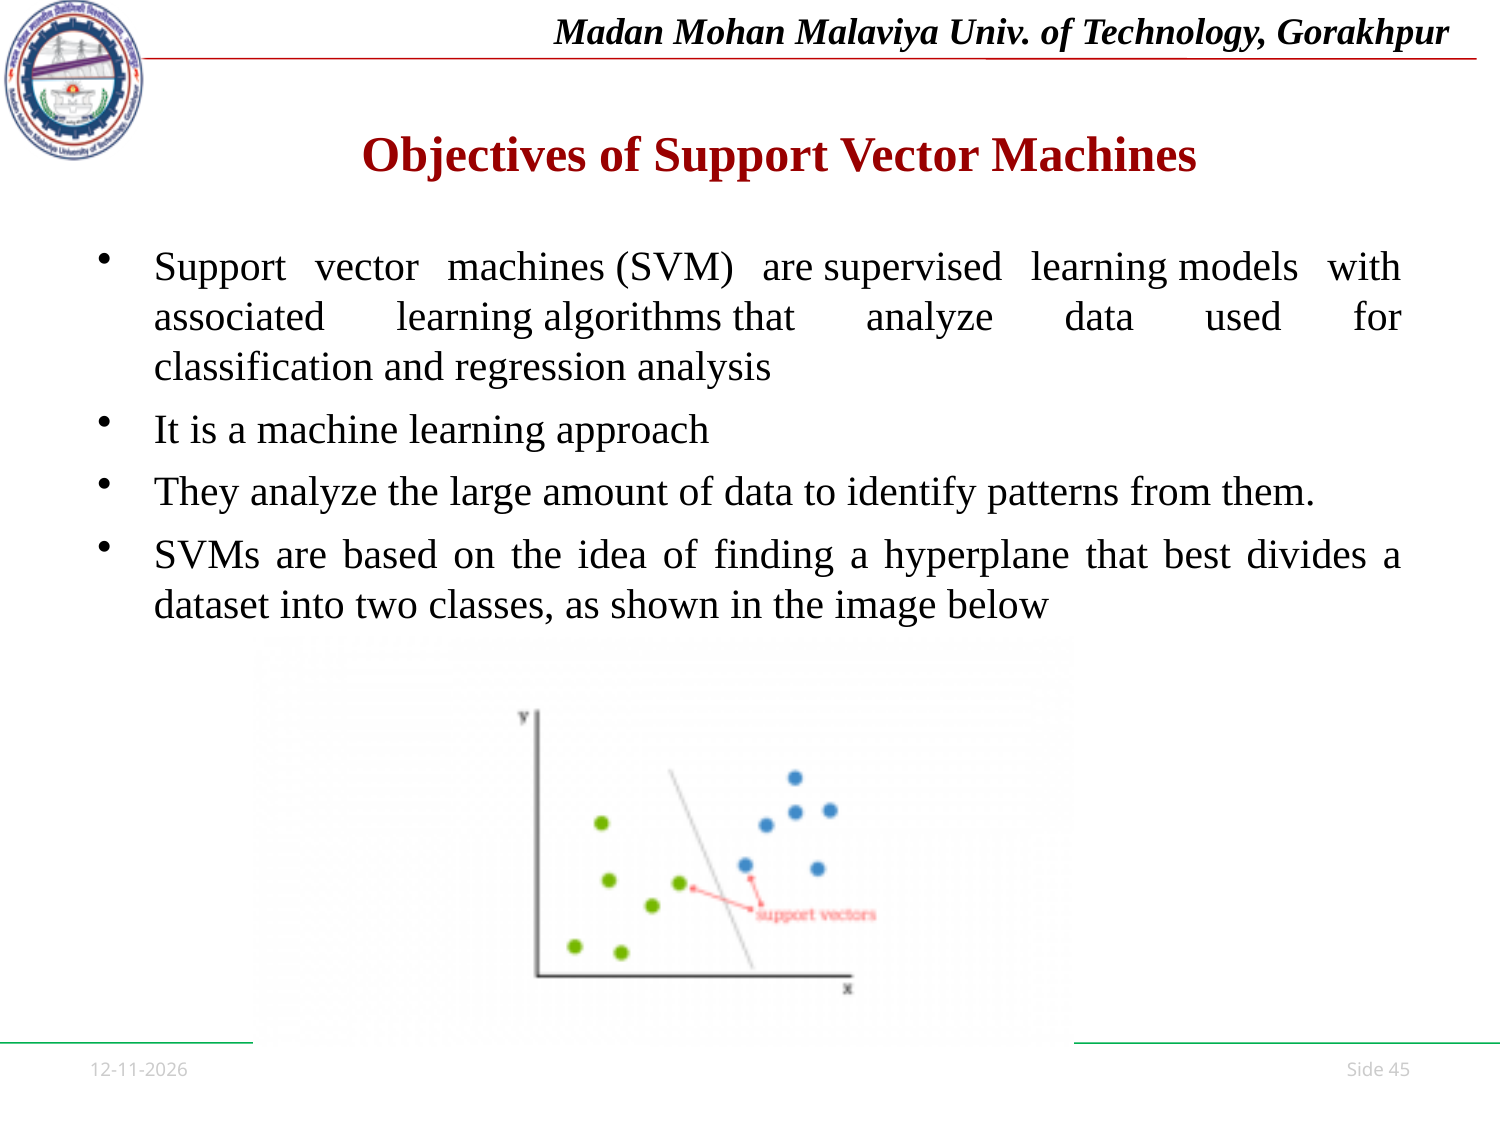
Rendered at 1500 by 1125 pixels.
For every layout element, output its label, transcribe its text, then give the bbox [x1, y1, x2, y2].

picture [253, 636, 1074, 1048]
list Support vector machines (SVM) are supervised learning models with associated learning algorithms that analyze data used for classification and regression analysis It is a machine learning approach They analyze the large amount of data to identify patterns from them. SVMs are based on the idea of finding a hyperplane that best divides a dataset into two classes, as shown in the image below [82, 231, 1418, 1047]
title Objectives of Support Vector Machines [135, 113, 1424, 227]
picture [0, 0, 148, 166]
